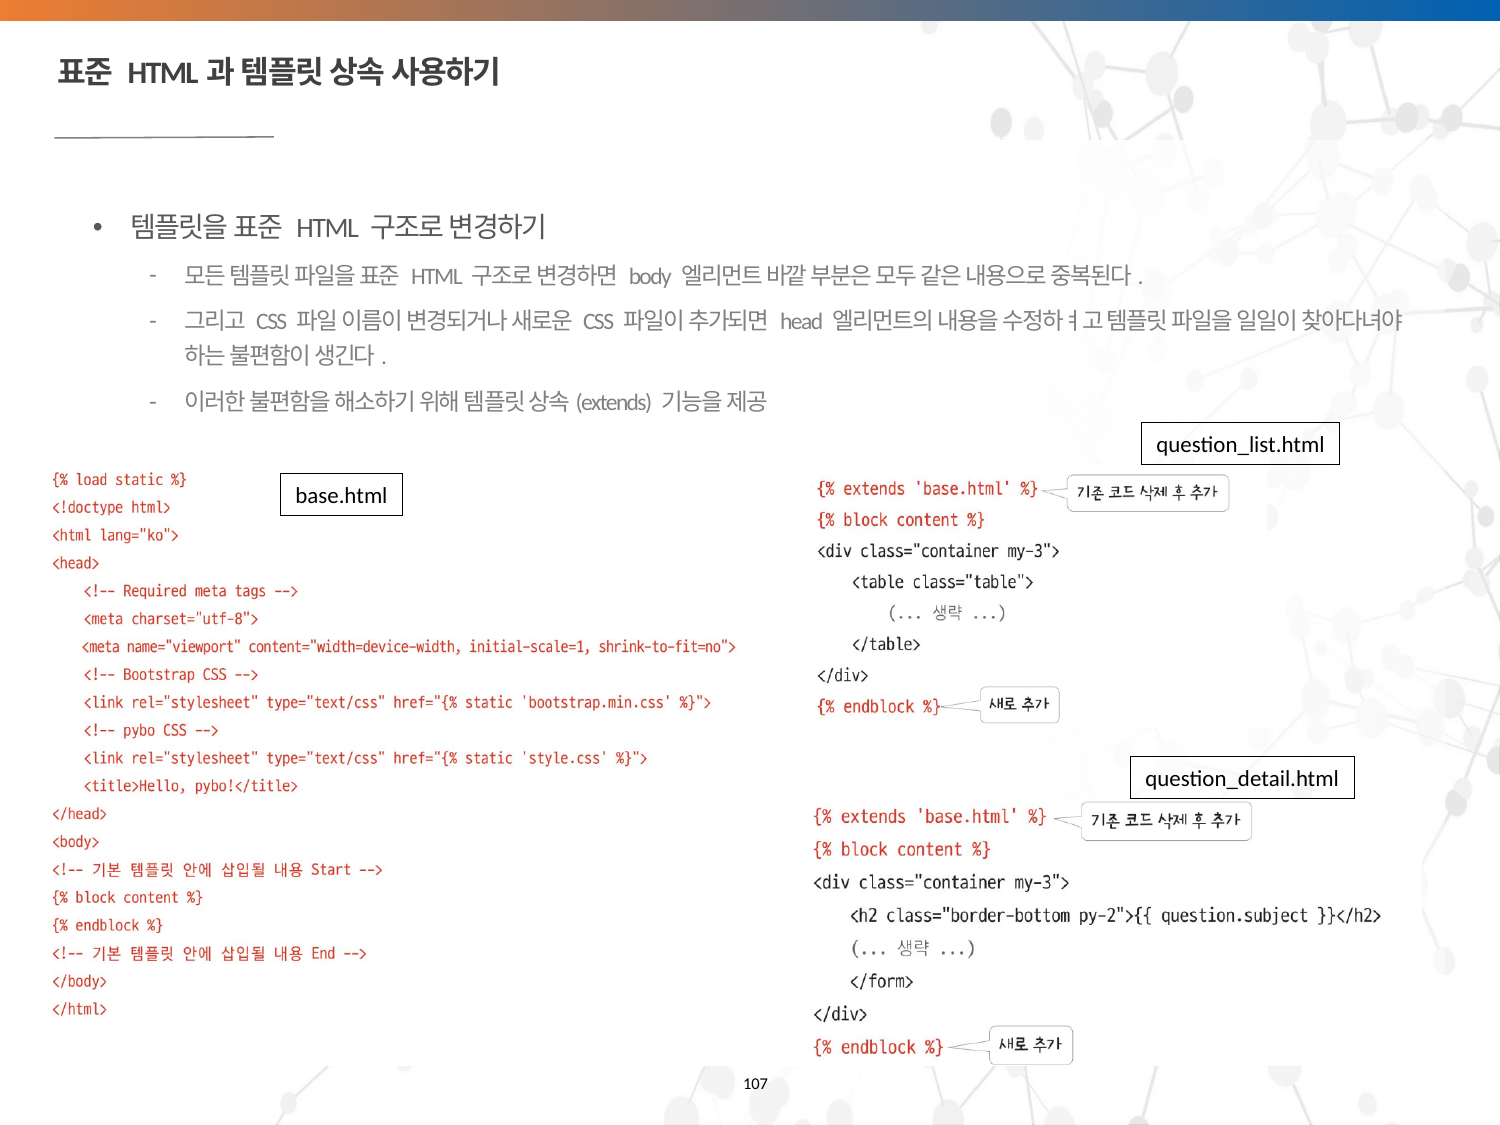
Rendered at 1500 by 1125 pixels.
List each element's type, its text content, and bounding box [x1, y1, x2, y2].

title 표준 HTML과 템플릿 상속 사용하기 [42, 49, 872, 117]
text_box question_list.html [1141, 422, 1340, 465]
picture [802, 465, 1267, 728]
slide_number 107 [586, 1065, 925, 1125]
picture [802, 799, 1422, 1065]
text_box question_detail.html [1130, 756, 1355, 799]
picture [42, 455, 740, 1020]
list 템플릿을 표준 HTML 구조로 변경하기 모든 템플릿 파일을 표준 HTML 구조로 변경하면 body 엘리먼트 바깥 부분은 모두 같은 내용으로 중복된다. 그리고 CSS 파일 이름이 변경되거나 새로운 CSS 파일이 추가되면 head 엘리먼트의 내용을 수정하ㅕ고 템플릿 파일을 일일이 찾아다녀야 하는 불편함이 생긴다. 이러한 불편함을 해소하기 위해 템플릿 상속(extends) 기능을 제공 [78, 193, 1433, 1035]
